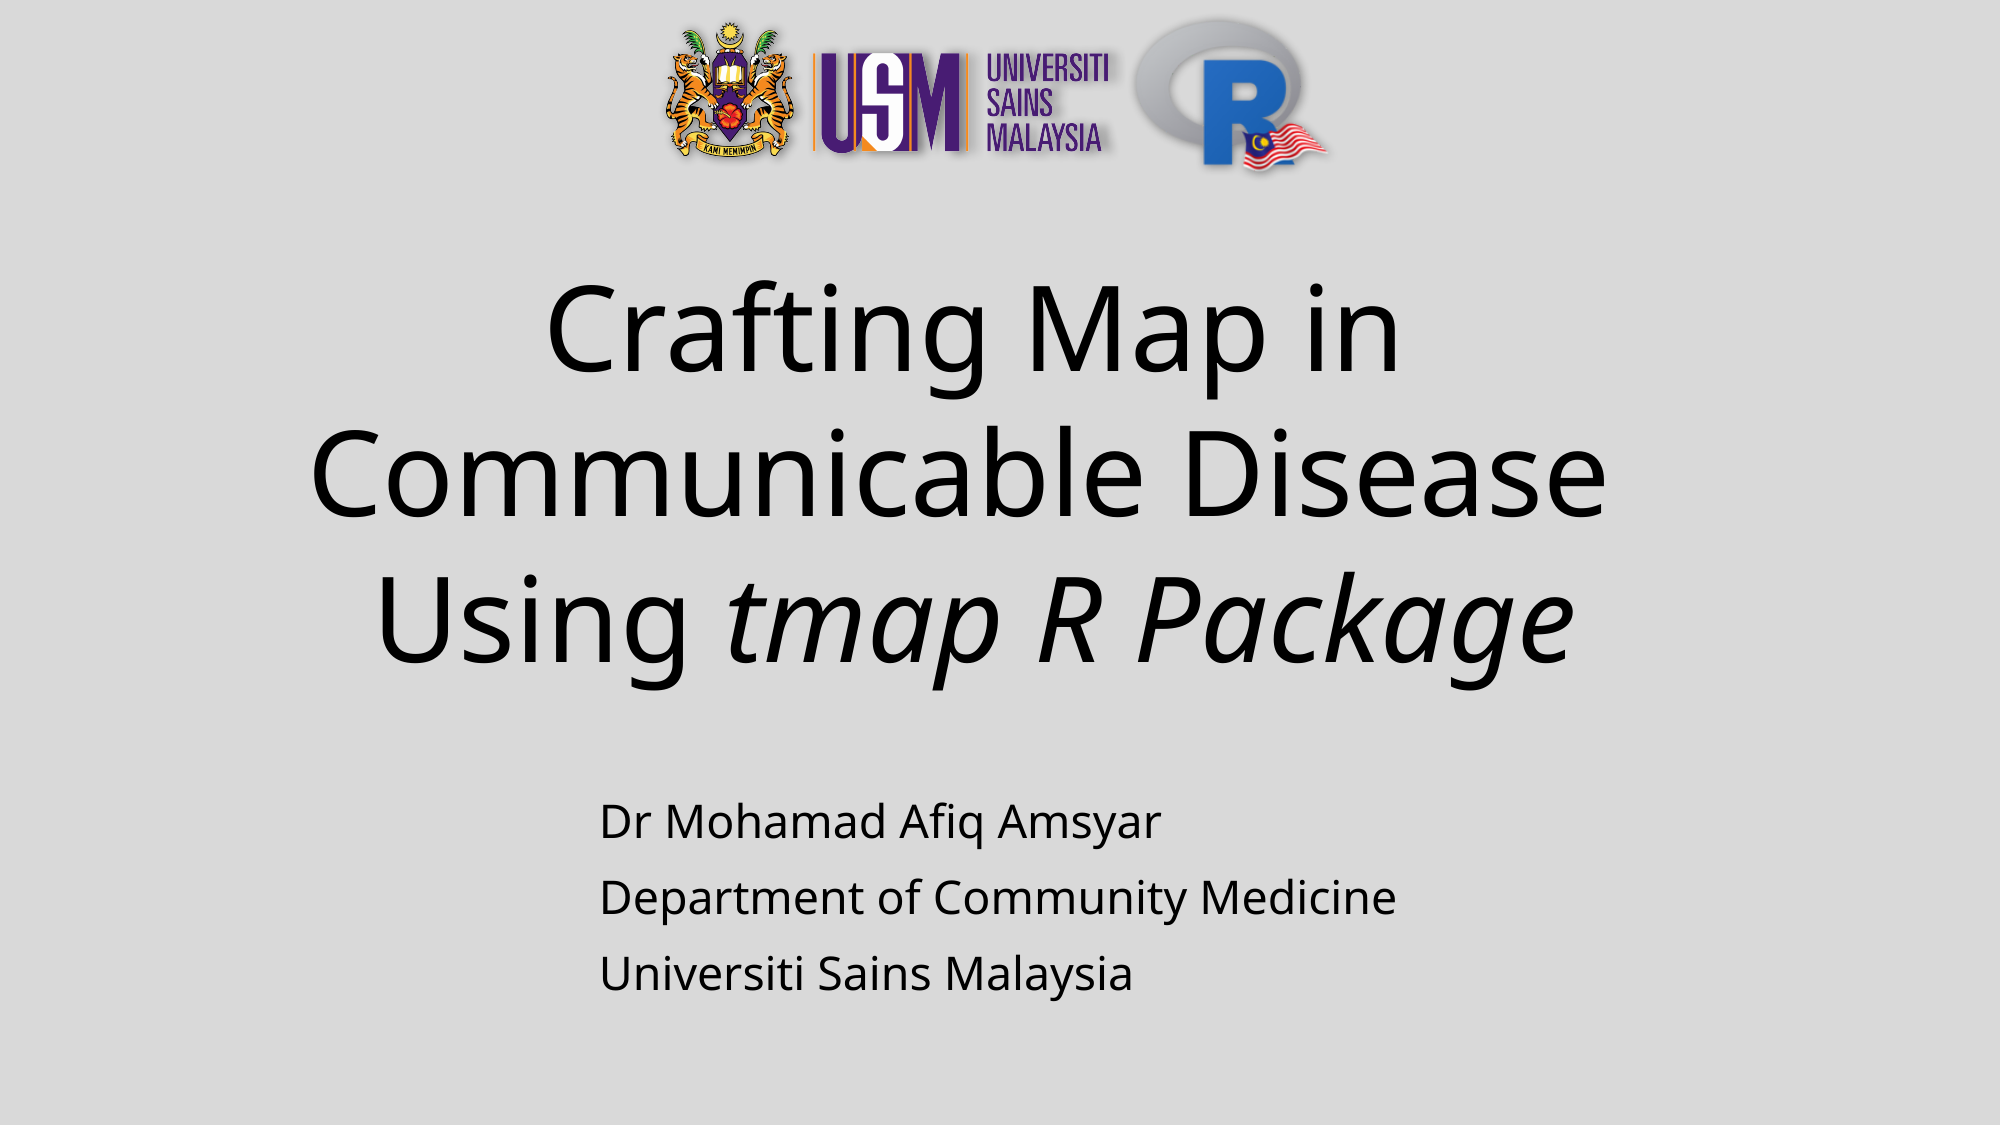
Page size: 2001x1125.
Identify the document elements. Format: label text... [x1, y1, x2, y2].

picture [666, 21, 1108, 158]
text_box [1128, 21, 1333, 172]
title Crafting Map in Communicable Disease Using tmap R Package [246, 243, 1704, 699]
subtitle Dr Mohamad Afiq Amsyar Department of Community Medicine Universiti Sains Malaysia [583, 785, 1416, 1014]
